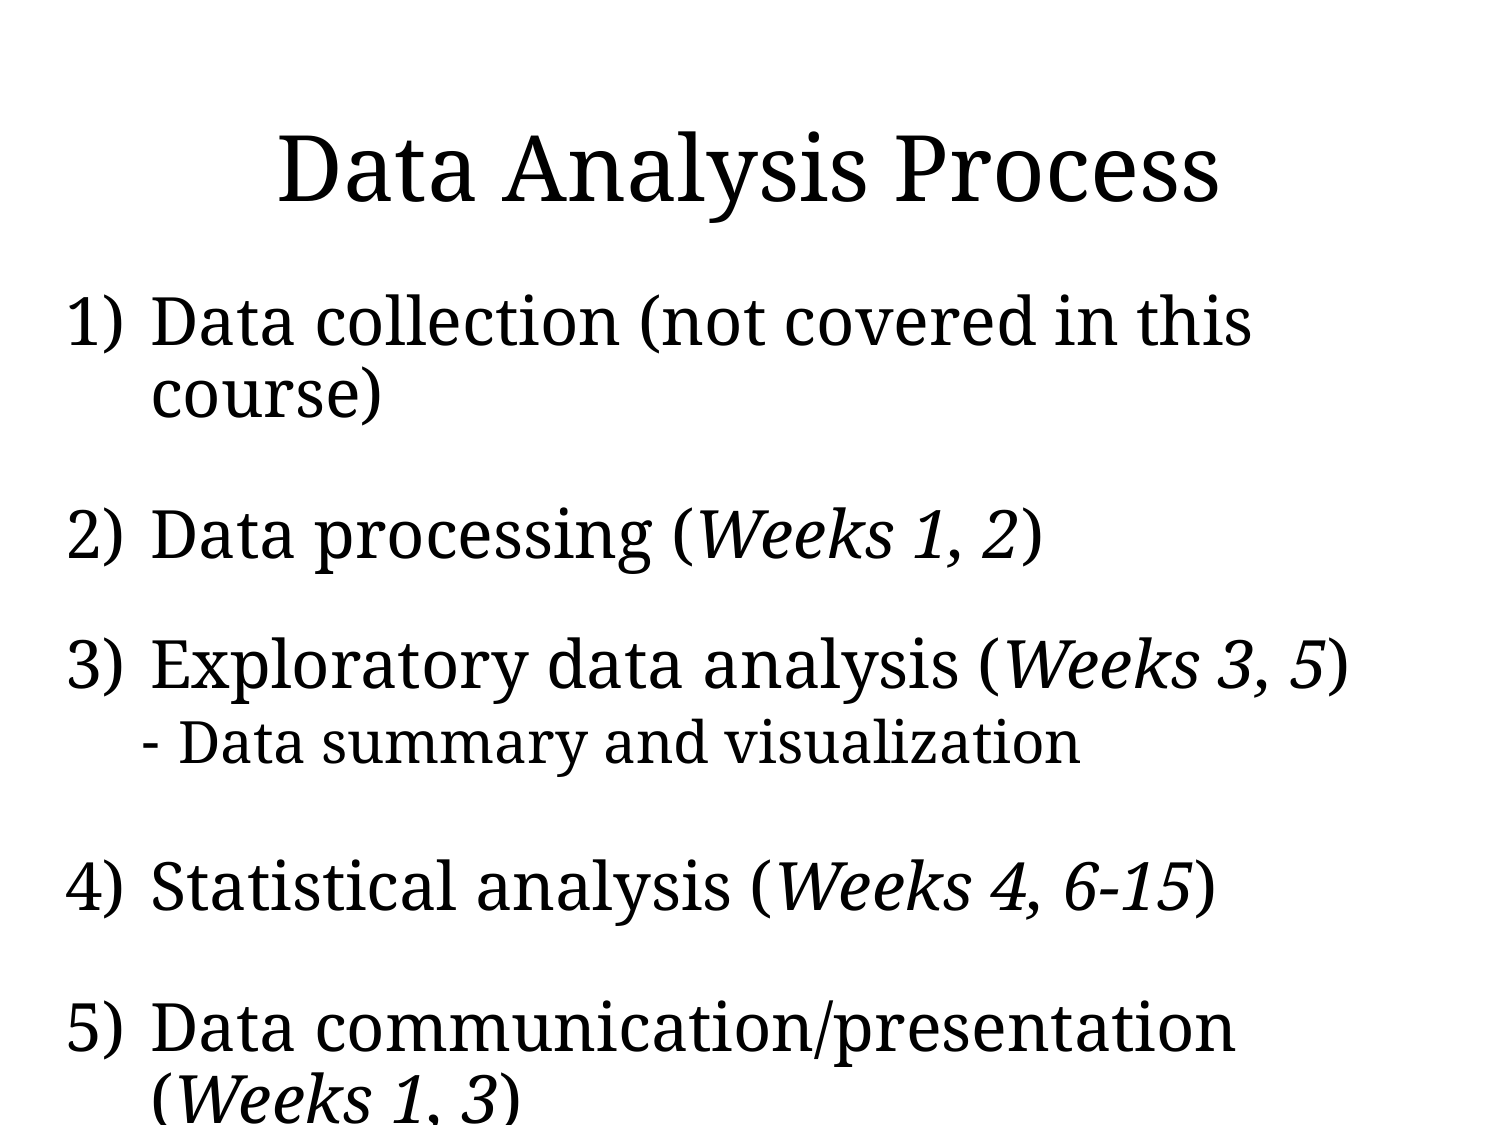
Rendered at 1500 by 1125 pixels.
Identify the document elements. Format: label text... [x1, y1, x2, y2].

title Data Analysis Process [63, 63, 1437, 280]
list Data collection (not covered in this course) Data processing (Weeks 1, 2) Exploratory data analysis (Weeks 3, 5) Data summary and visualization Statistical analysis (Weeks 4, 6-15) Data communication/presentation (Weeks 1, 3) [50, 280, 1449, 982]
